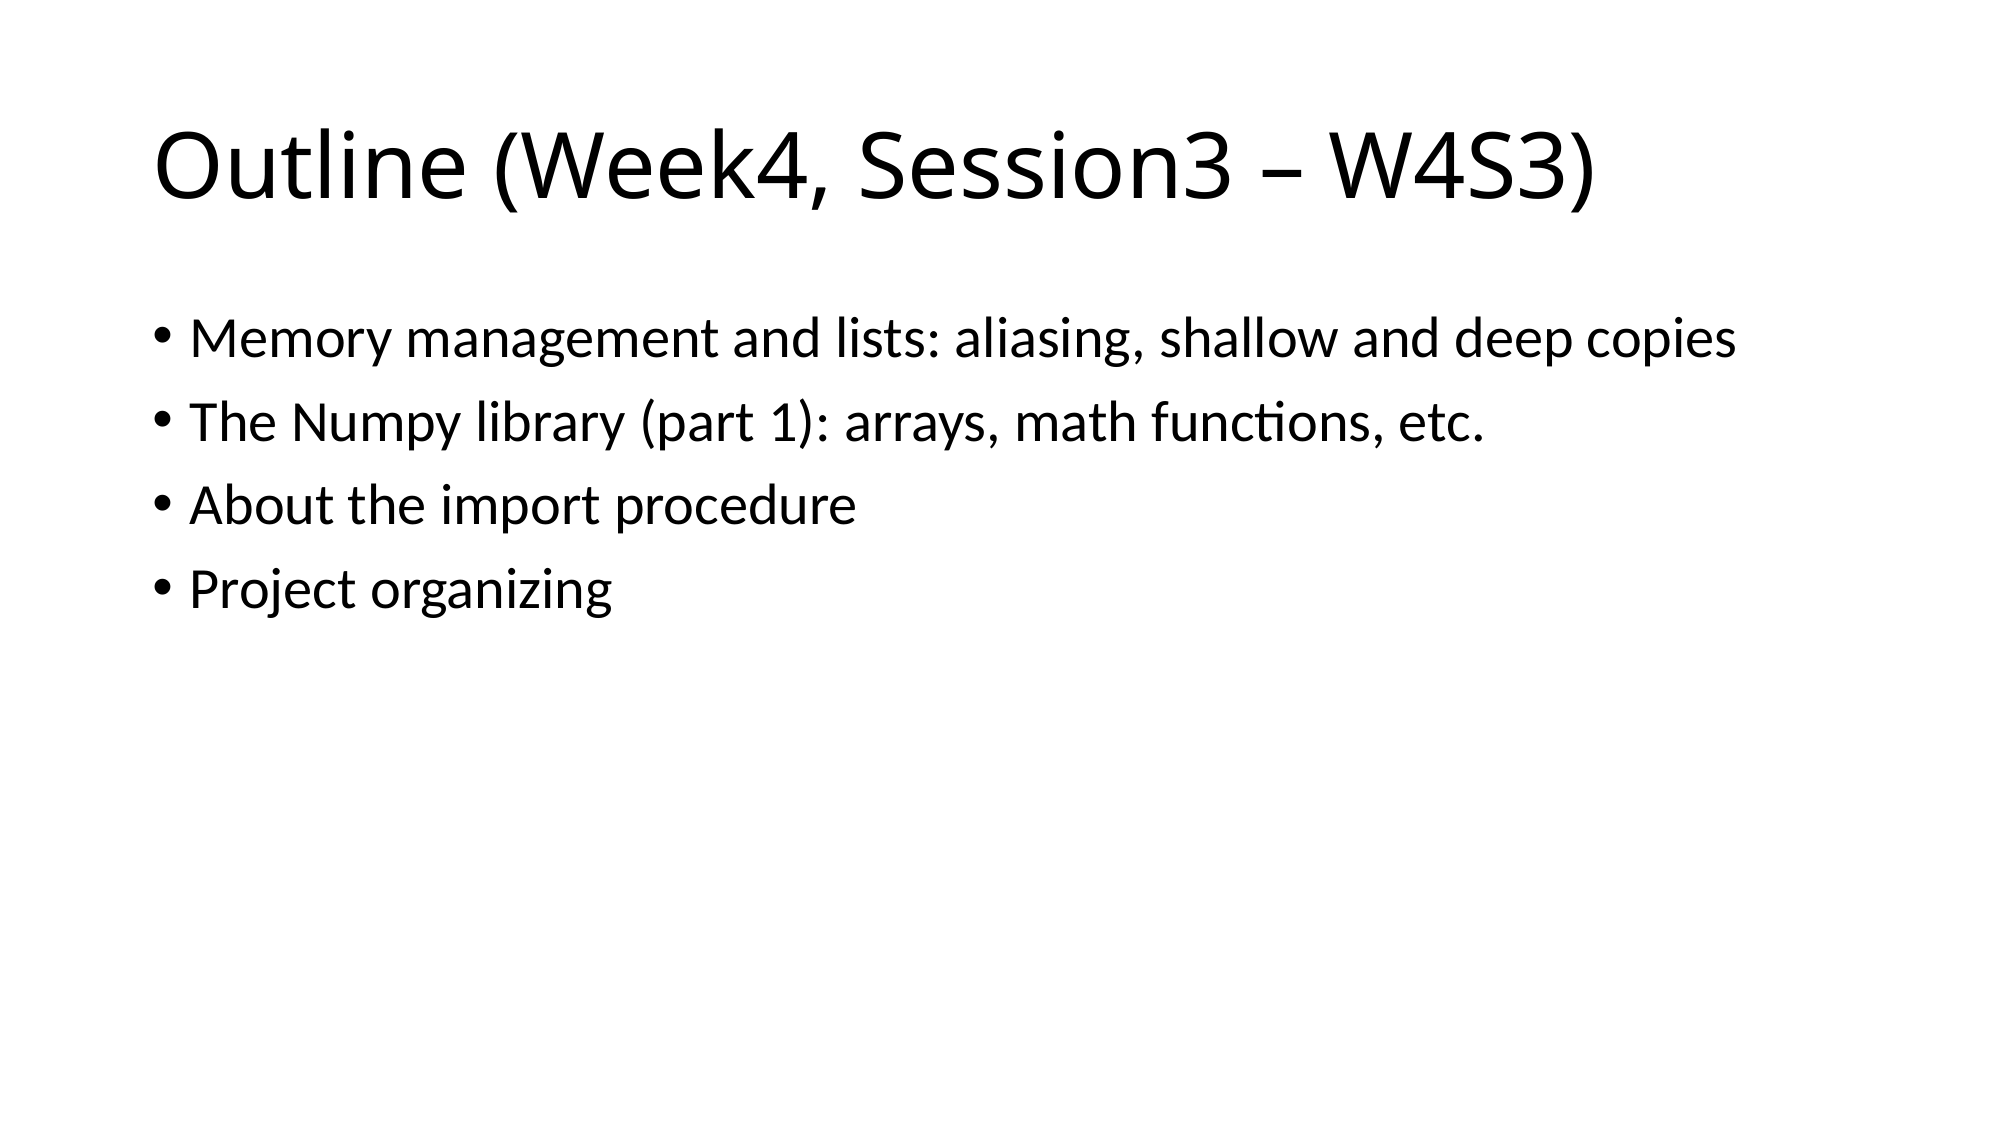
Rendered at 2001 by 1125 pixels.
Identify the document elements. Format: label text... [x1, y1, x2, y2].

list Memory management and lists: aliasing, shallow and deep copies The Numpy library (part 1): arrays, math functions, etc. About the import procedure Project organizing [137, 299, 1863, 1014]
title Outline (Week4, Session3 – W4S3) [137, 59, 1863, 278]
